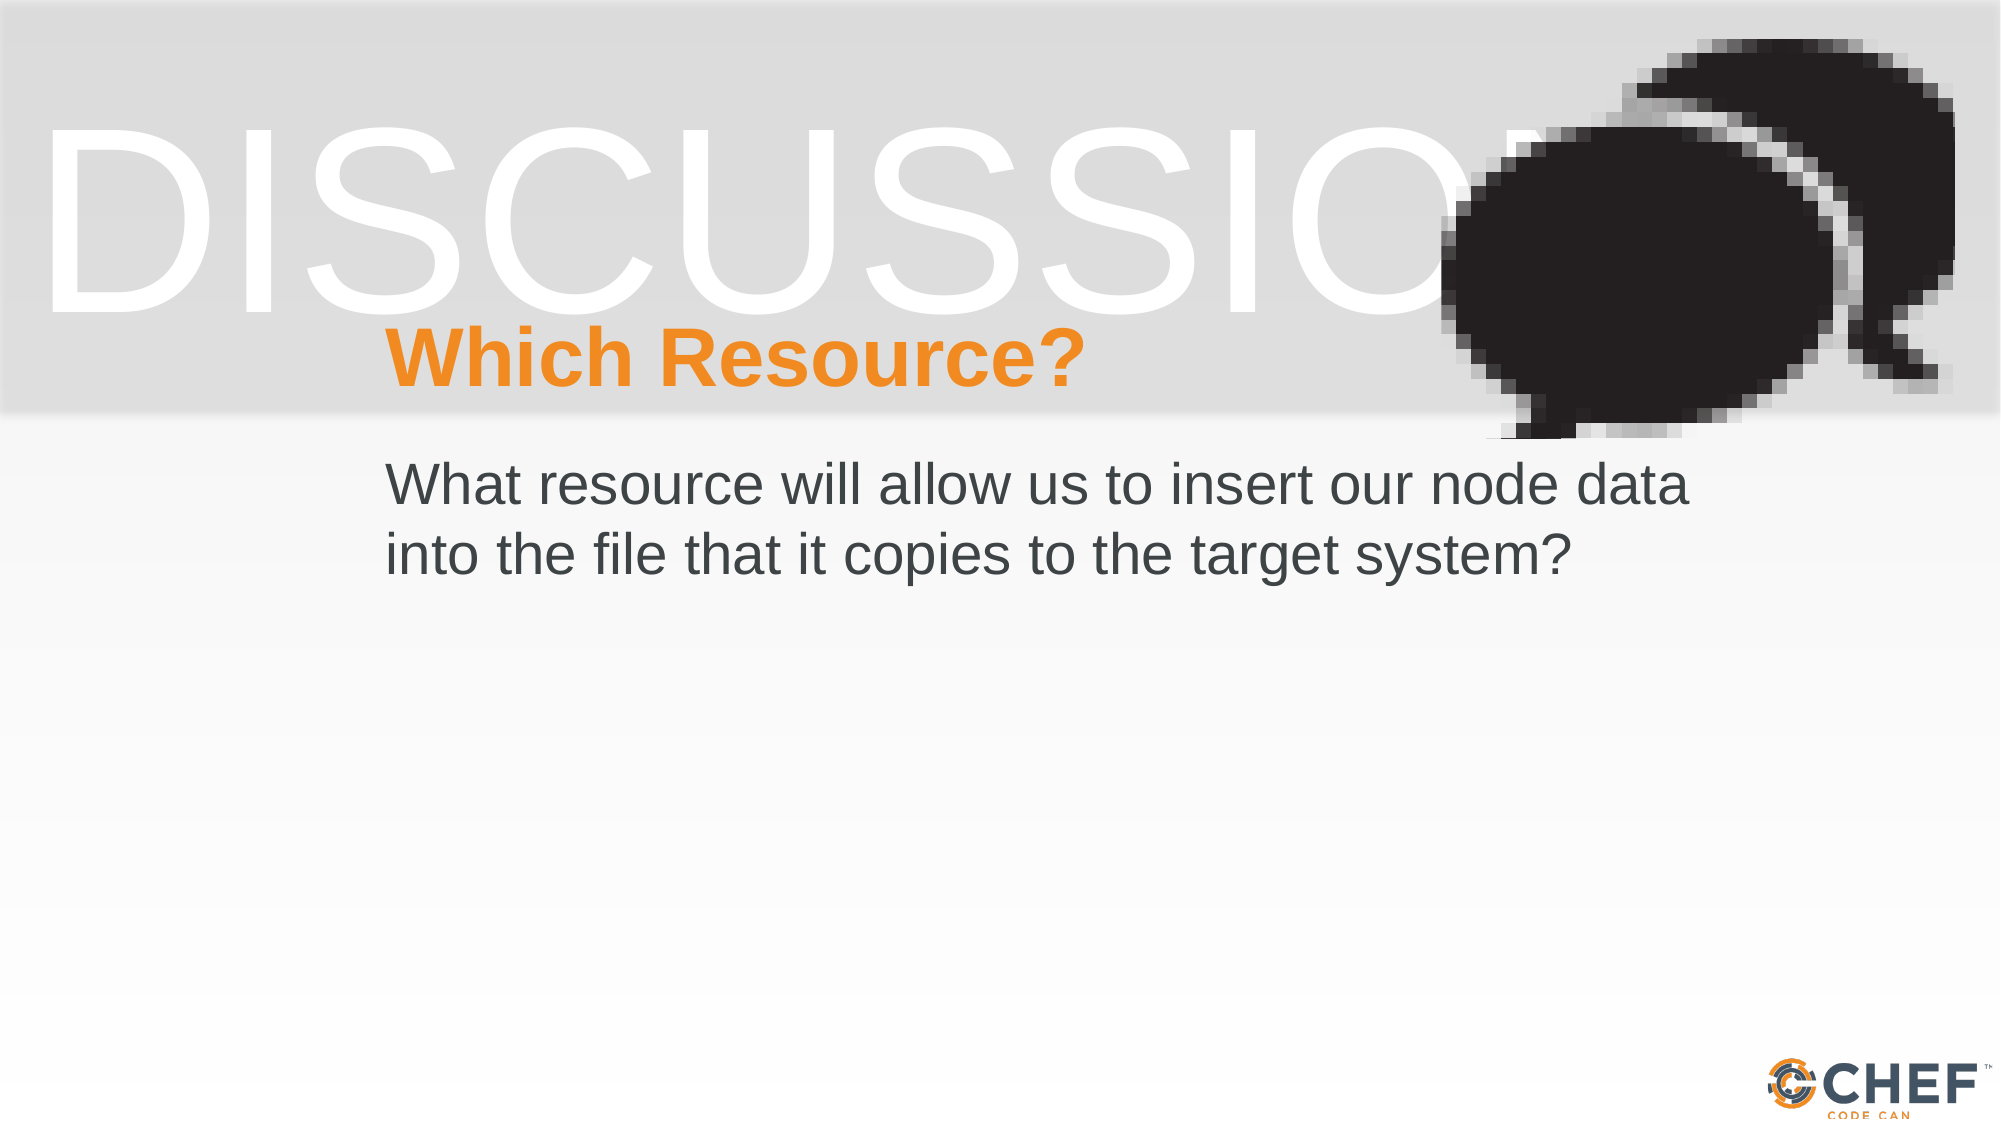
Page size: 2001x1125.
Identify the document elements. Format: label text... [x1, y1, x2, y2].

title Which Resource? [370, 307, 1721, 412]
subtitle What resource will allow us to insert our node data into the file that it copies to the target system? [370, 431, 1721, 745]
